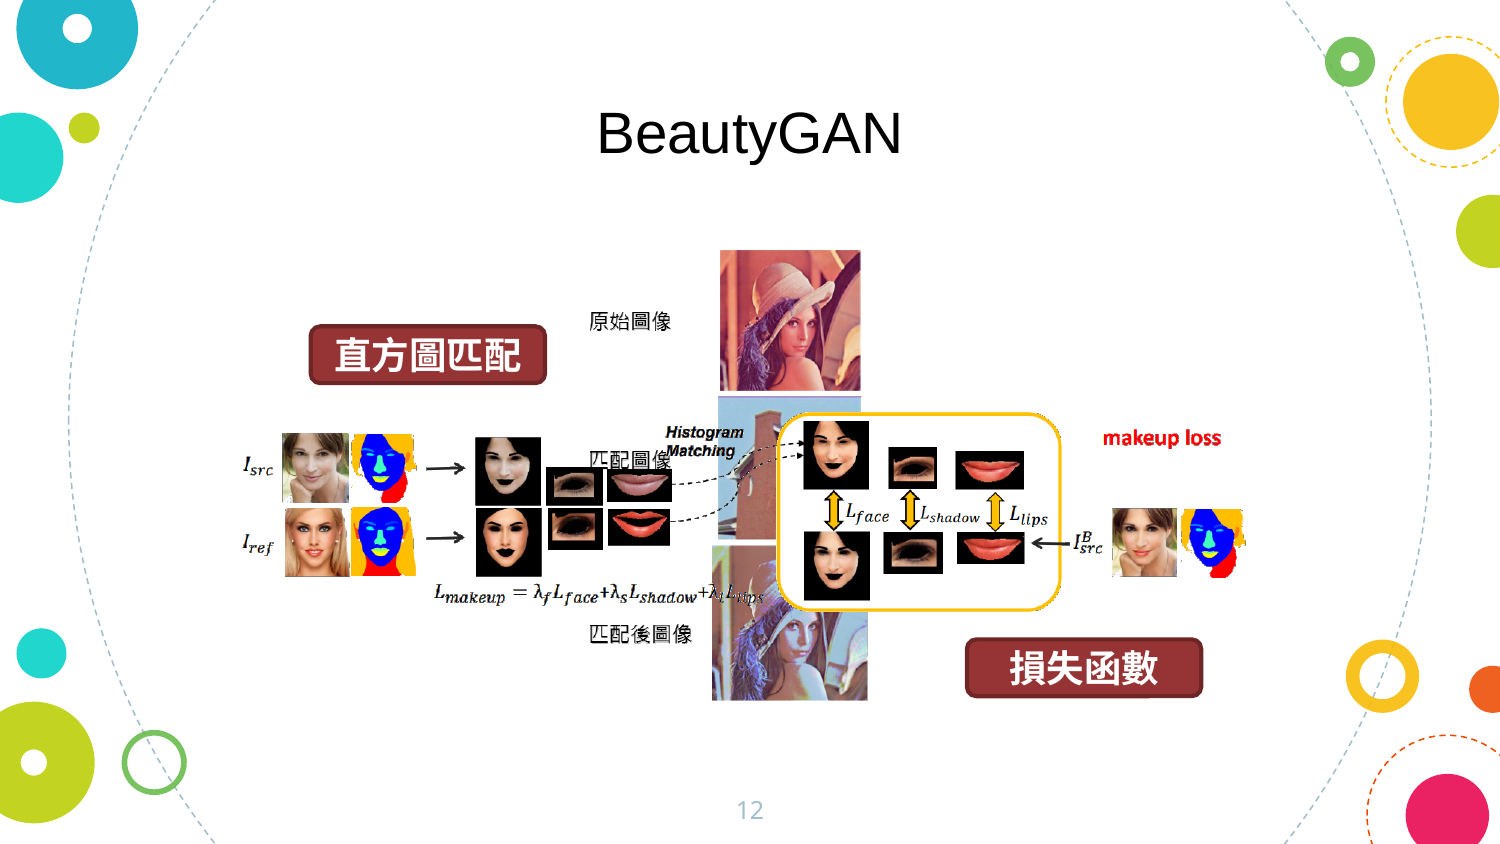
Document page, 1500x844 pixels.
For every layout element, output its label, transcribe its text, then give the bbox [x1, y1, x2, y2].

text_box 直方圖匹配 [308, 324, 523, 386]
text_box 損失函數 [964, 638, 1204, 699]
picture [226, 211, 1274, 724]
text_box BeautyGAN [581, 88, 919, 174]
slide_number 12 [711, 779, 789, 844]
